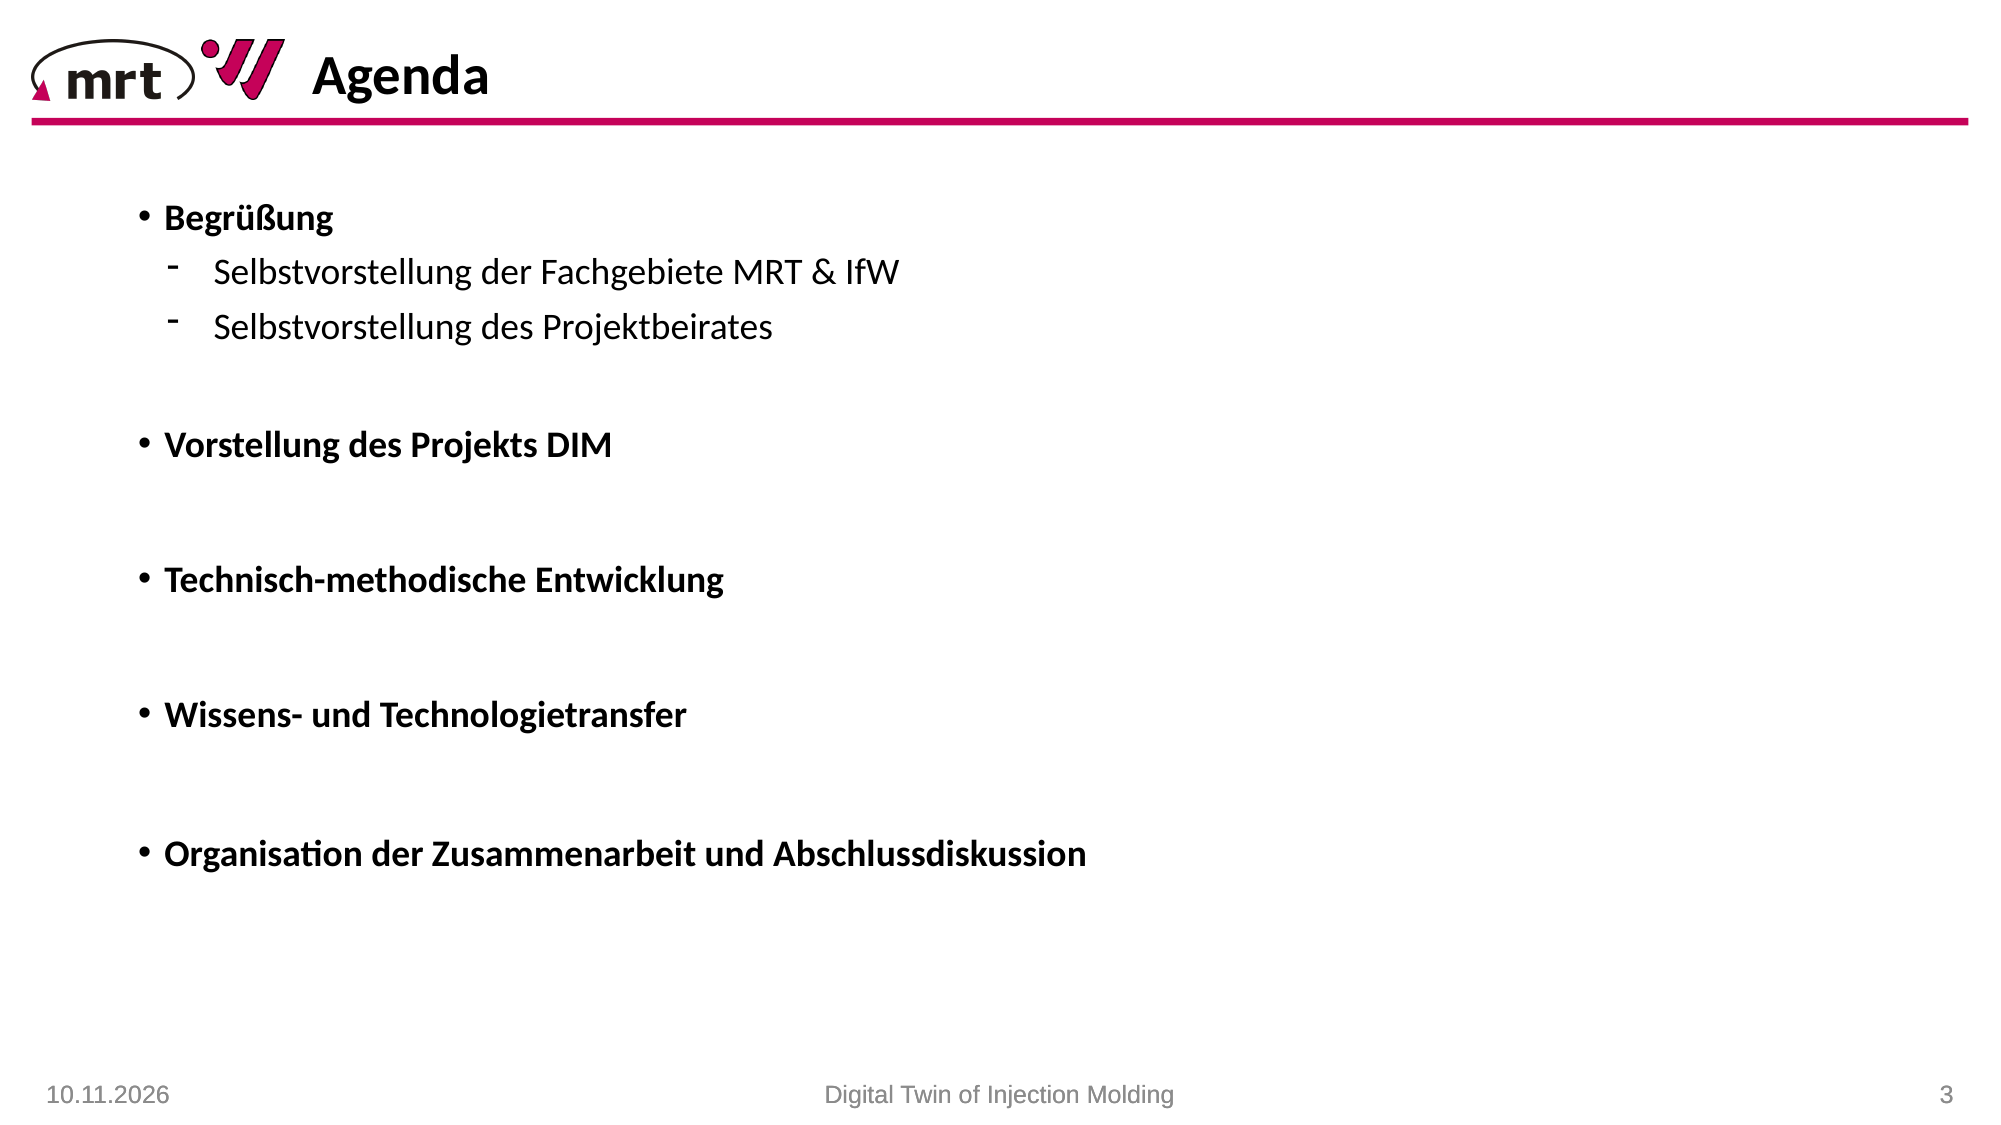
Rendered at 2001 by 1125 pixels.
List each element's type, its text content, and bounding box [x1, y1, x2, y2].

picture [201, 39, 285, 100]
text_box Vorstellung des Projekts DIM Technisch-methodische Entwicklung Wissens- und Technologietransfer Organisation der Zusammenarbeit und Abschlussdiskussion [90, 335, 1910, 1125]
text_box Begrüßung Selbstvorstellung der Fachgebiete MRT & IfW Selbstvorstellung des Projektbeirates [90, 126, 1910, 335]
slide_number 3 [1910, 1064, 1969, 1124]
text_box Agenda [297, 31, 1969, 114]
picture [31, 39, 195, 101]
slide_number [31, 1064, 90, 1124]
